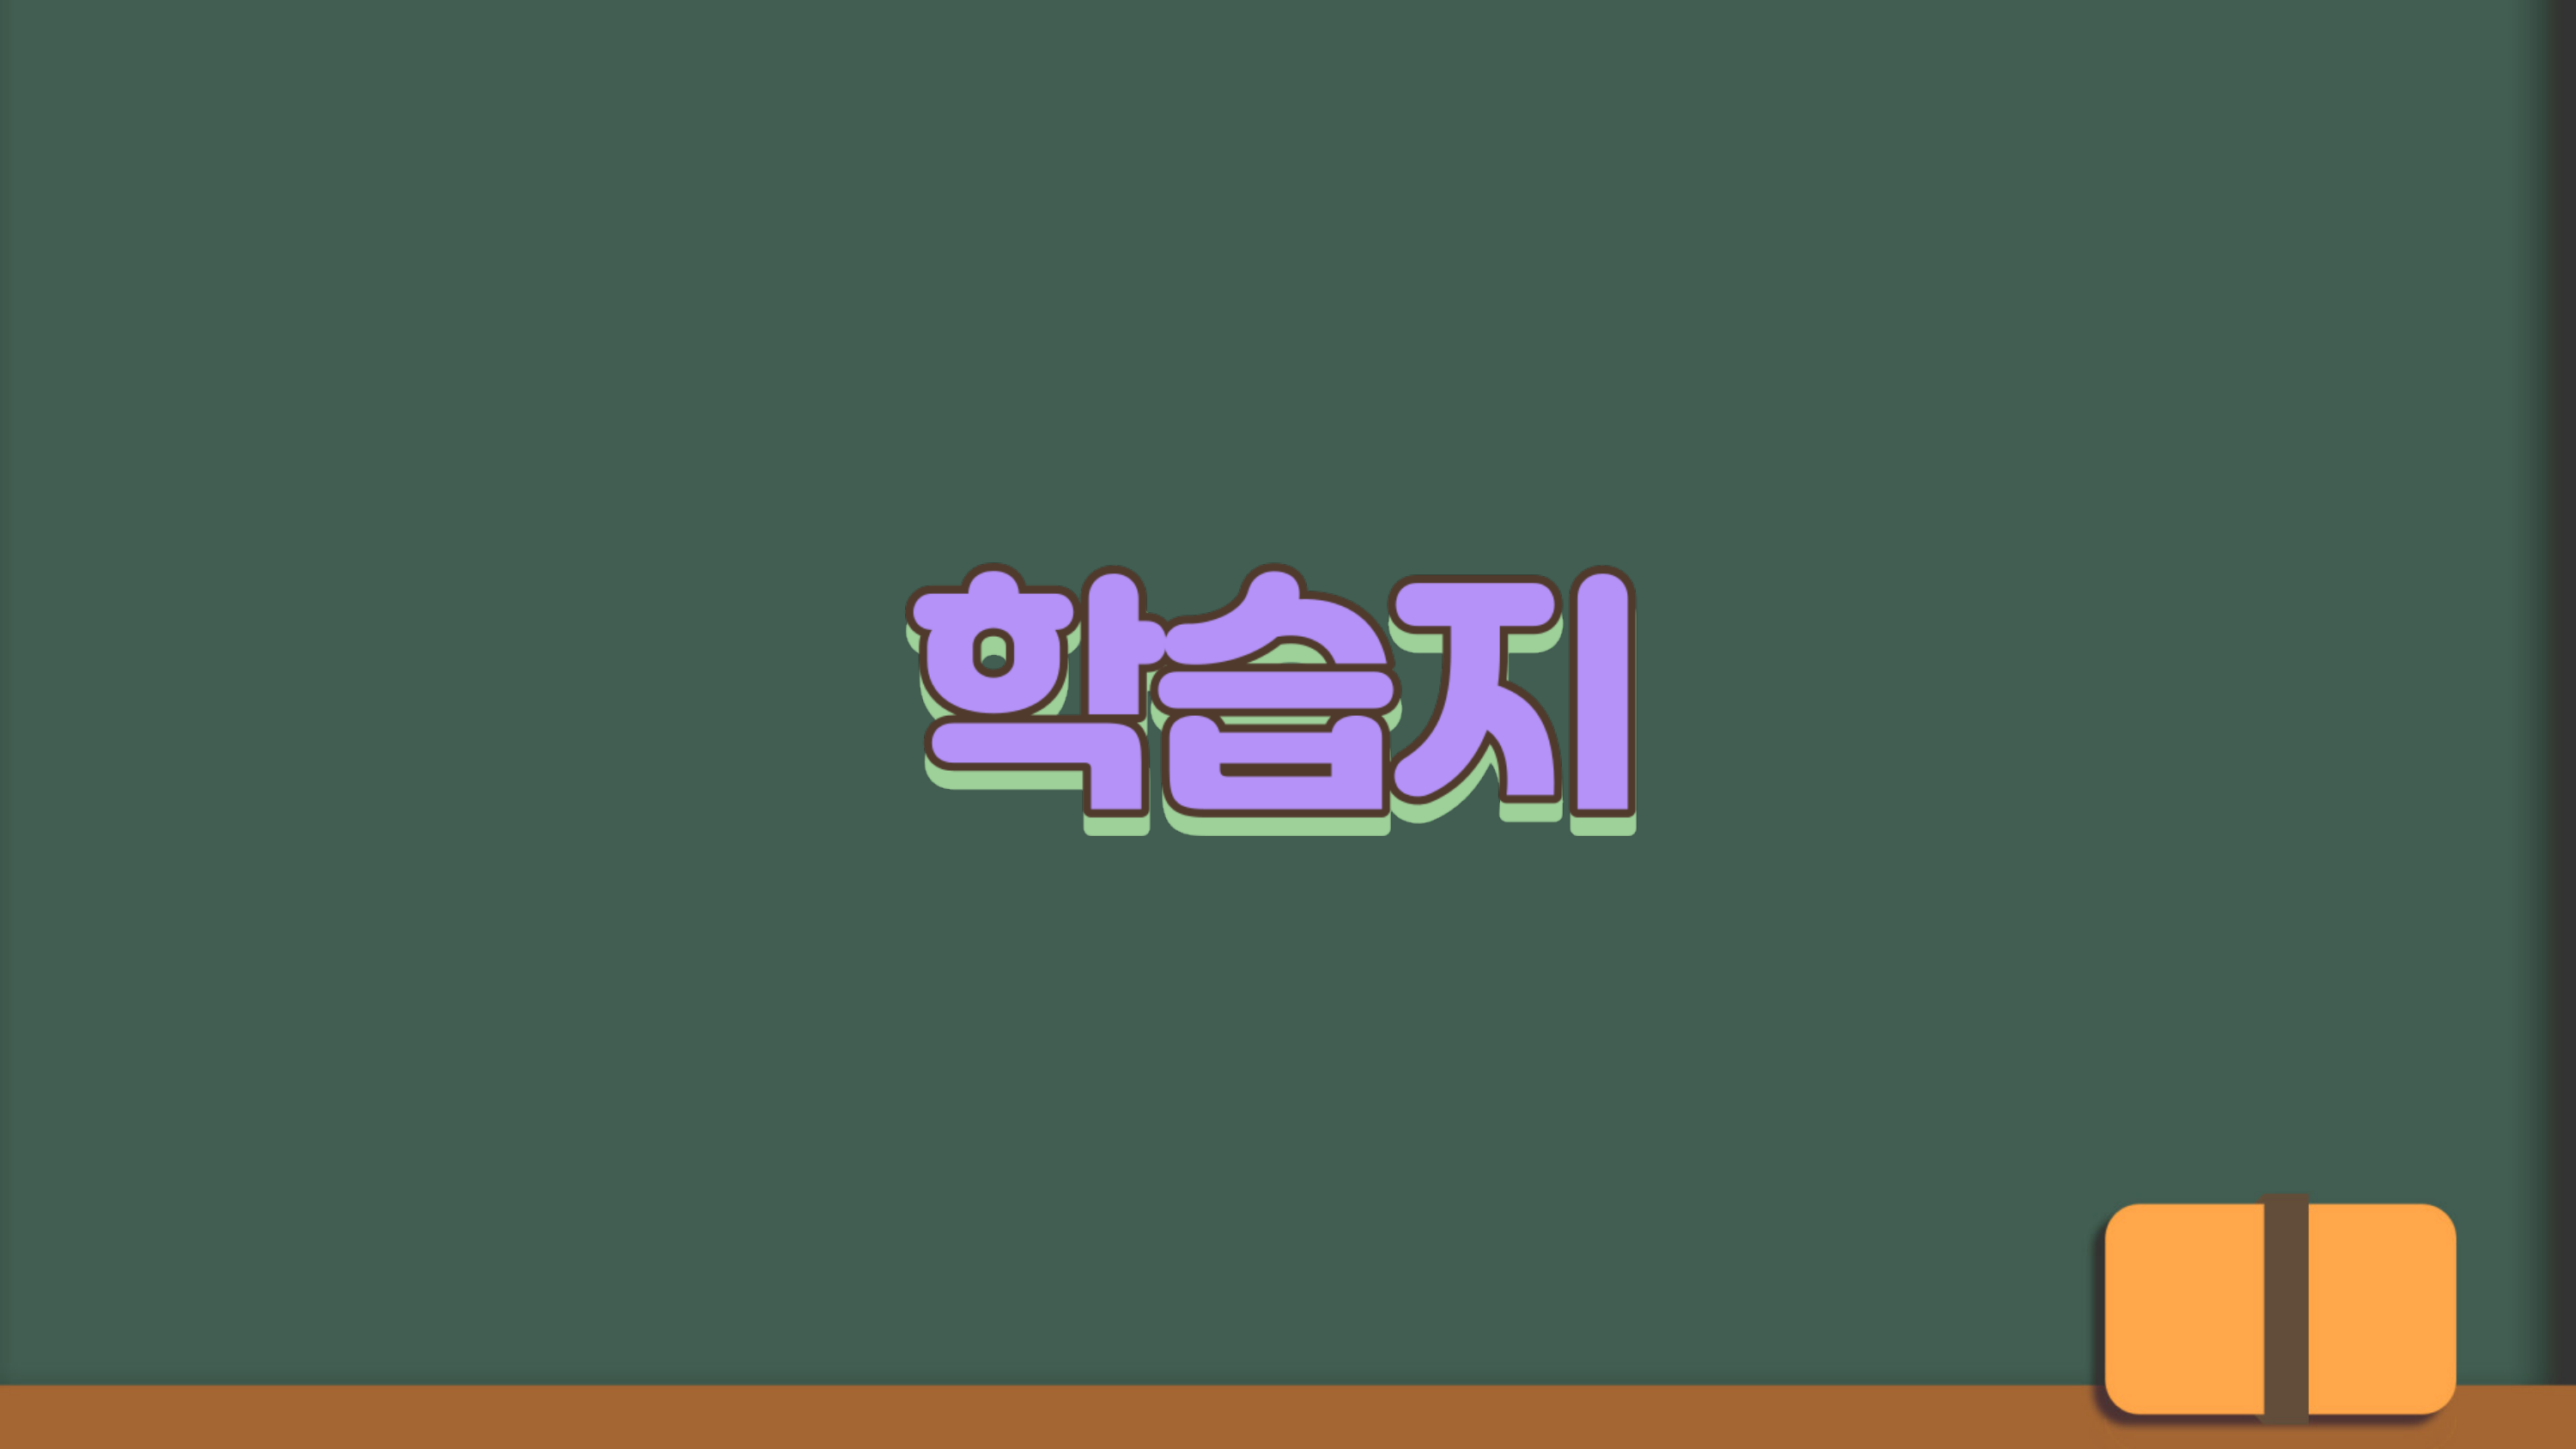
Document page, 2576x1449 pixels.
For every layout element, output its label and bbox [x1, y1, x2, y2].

picture [420, 420, 1940, 1113]
text_box [0, 0, 2576, 1449]
